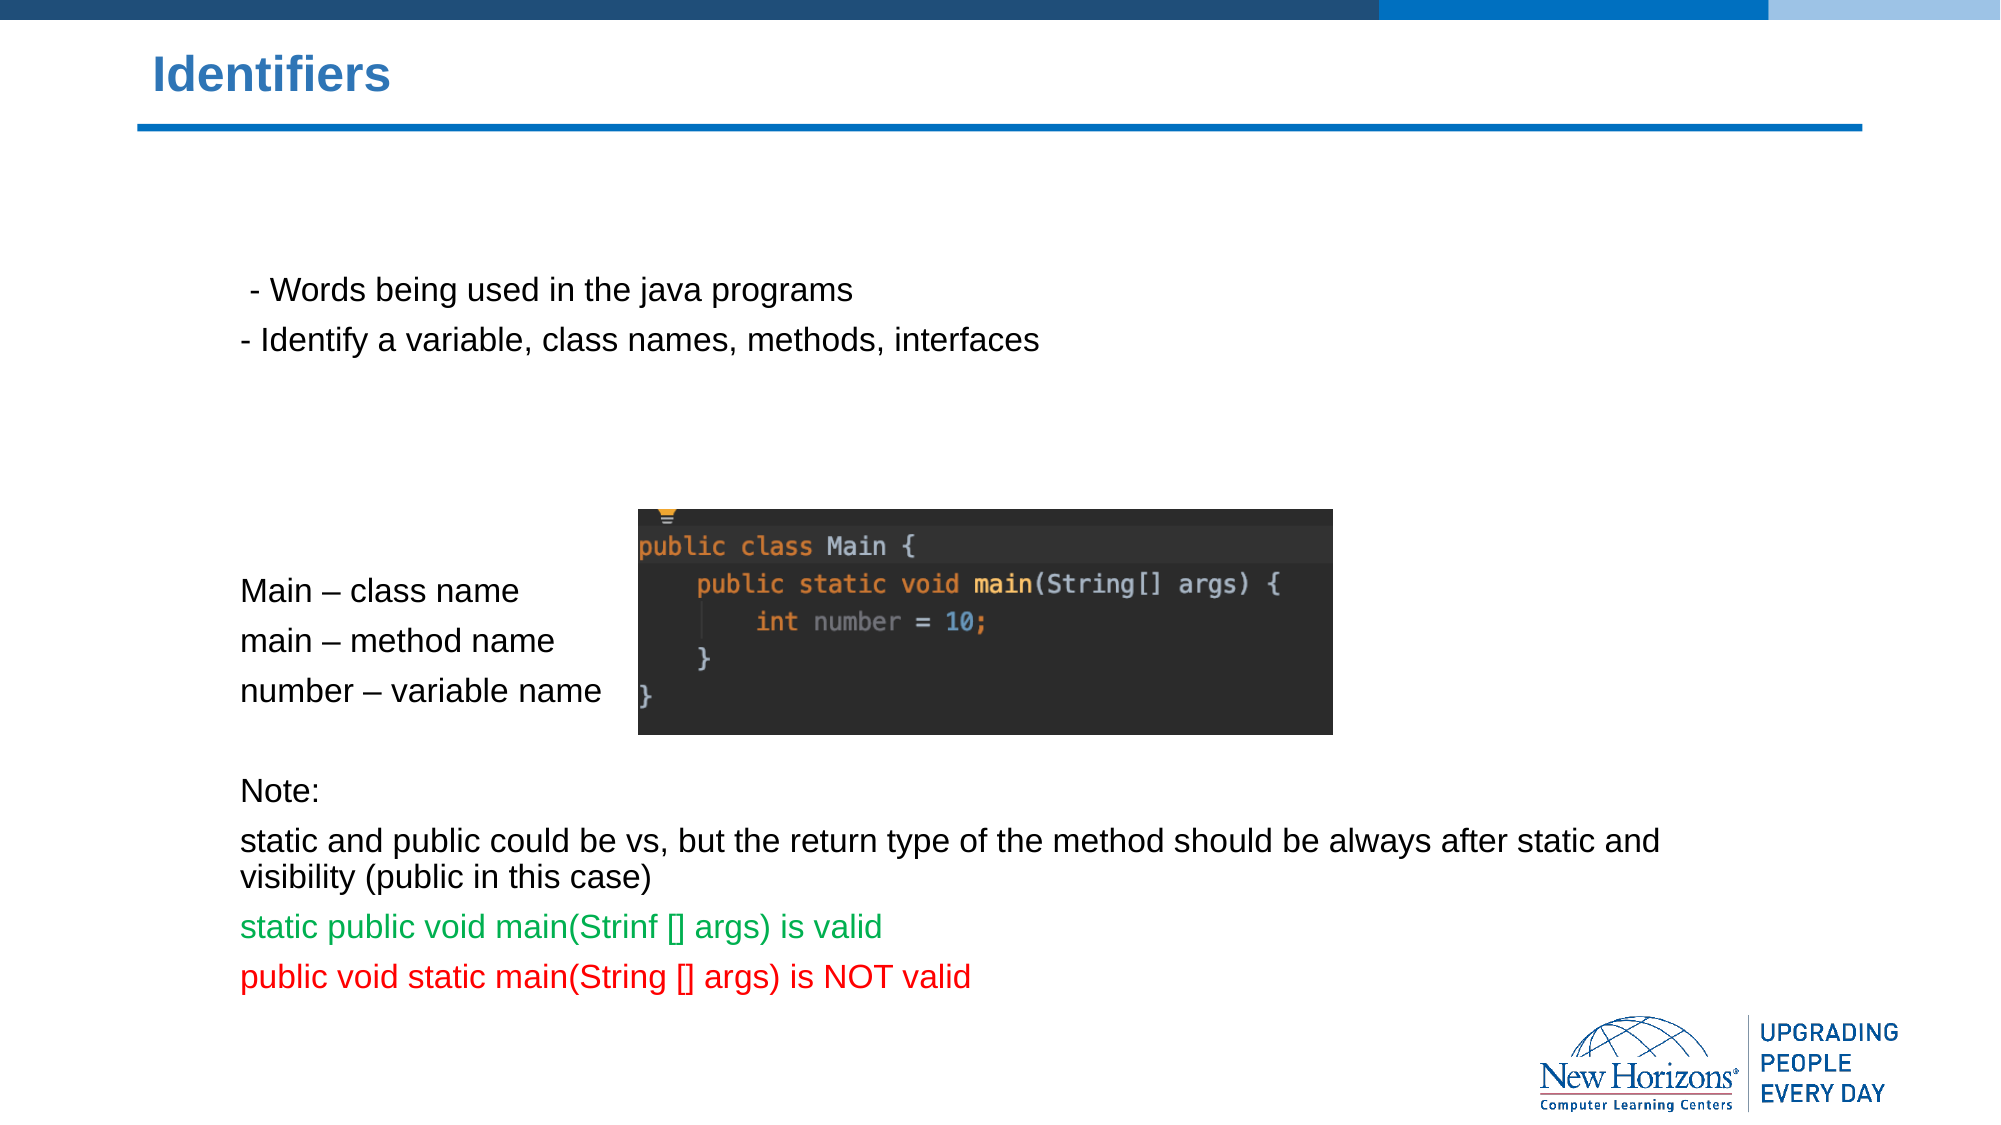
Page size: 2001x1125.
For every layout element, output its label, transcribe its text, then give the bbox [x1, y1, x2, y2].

list - Words being used in the java programs - Identify a variable, class names, methods, interfaces Main – class name main – method name number – variable name Note: static and public could be vs, but the return type of the method should be always after static and visibility (public in this case) static public void main(Strinf [] args) is valid public void static main(String [] args) is NOT valid [225, 265, 1800, 1013]
picture [638, 509, 1333, 735]
title Identifiers [137, 36, 1863, 115]
picture [1537, 1010, 1904, 1114]
